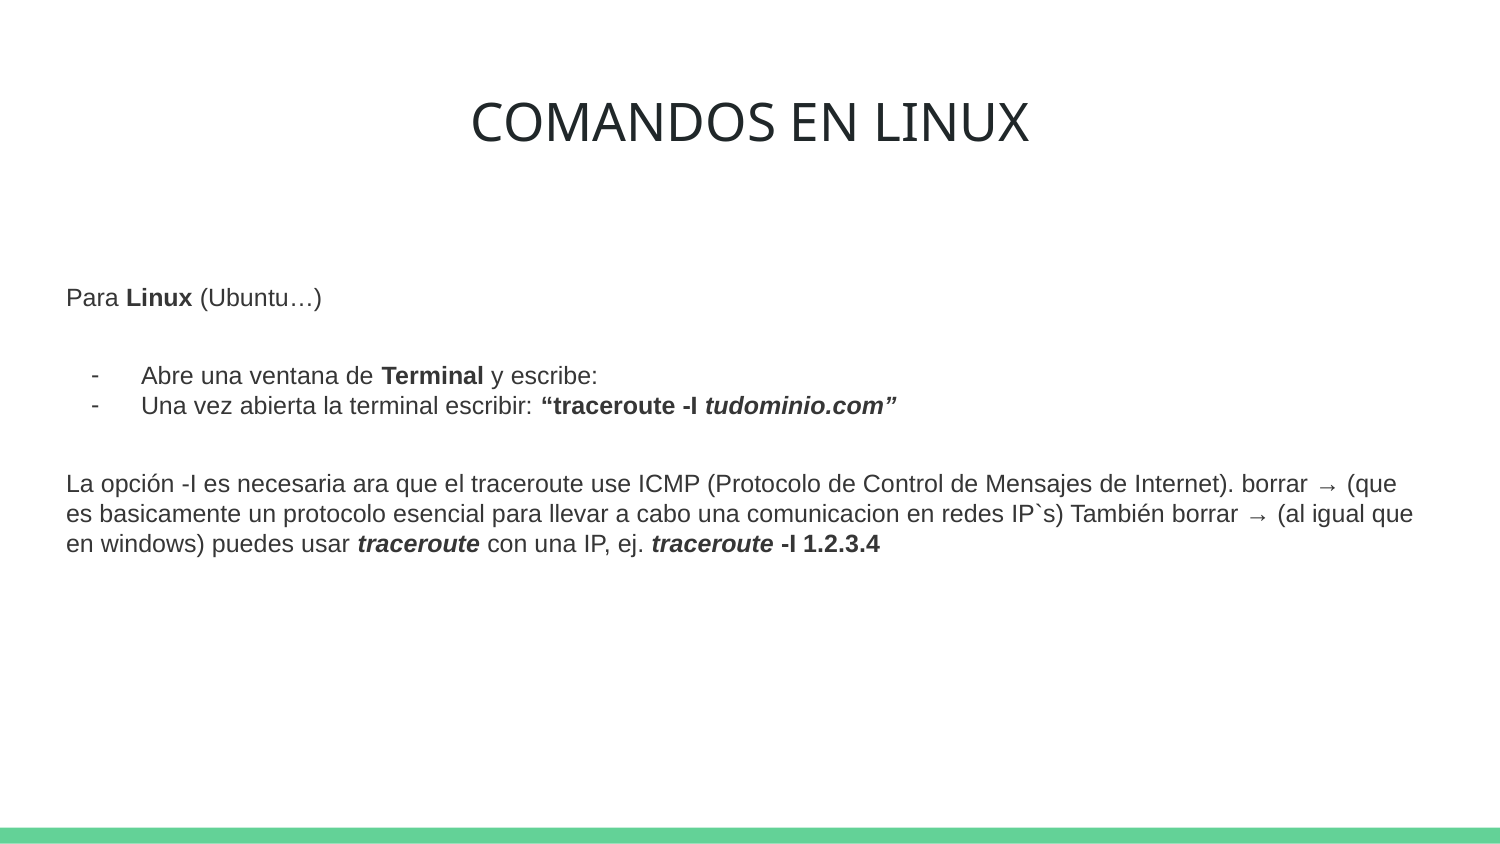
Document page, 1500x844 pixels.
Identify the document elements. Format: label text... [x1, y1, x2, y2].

list Para Linux (Ubuntu…) Abre una ventana de Terminal y escribe: Una vez abierta la terminal escribir: “traceroute -I tudominio.com” La opción -I es necesaria ara que el traceroute use ICMP (Protocolo de Control de Mensajes de Internet). borrar → (que es basicamente un protocolo esencial para llevar a cabo una comunicacion en redes IP`s) También borrar → (al igual que en windows) puedes usar traceroute con una IP, ej. traceroute -I 1.2.3.4 [51, 189, 1449, 750]
title COMANDOS EN LINUX [51, 72, 1449, 167]
